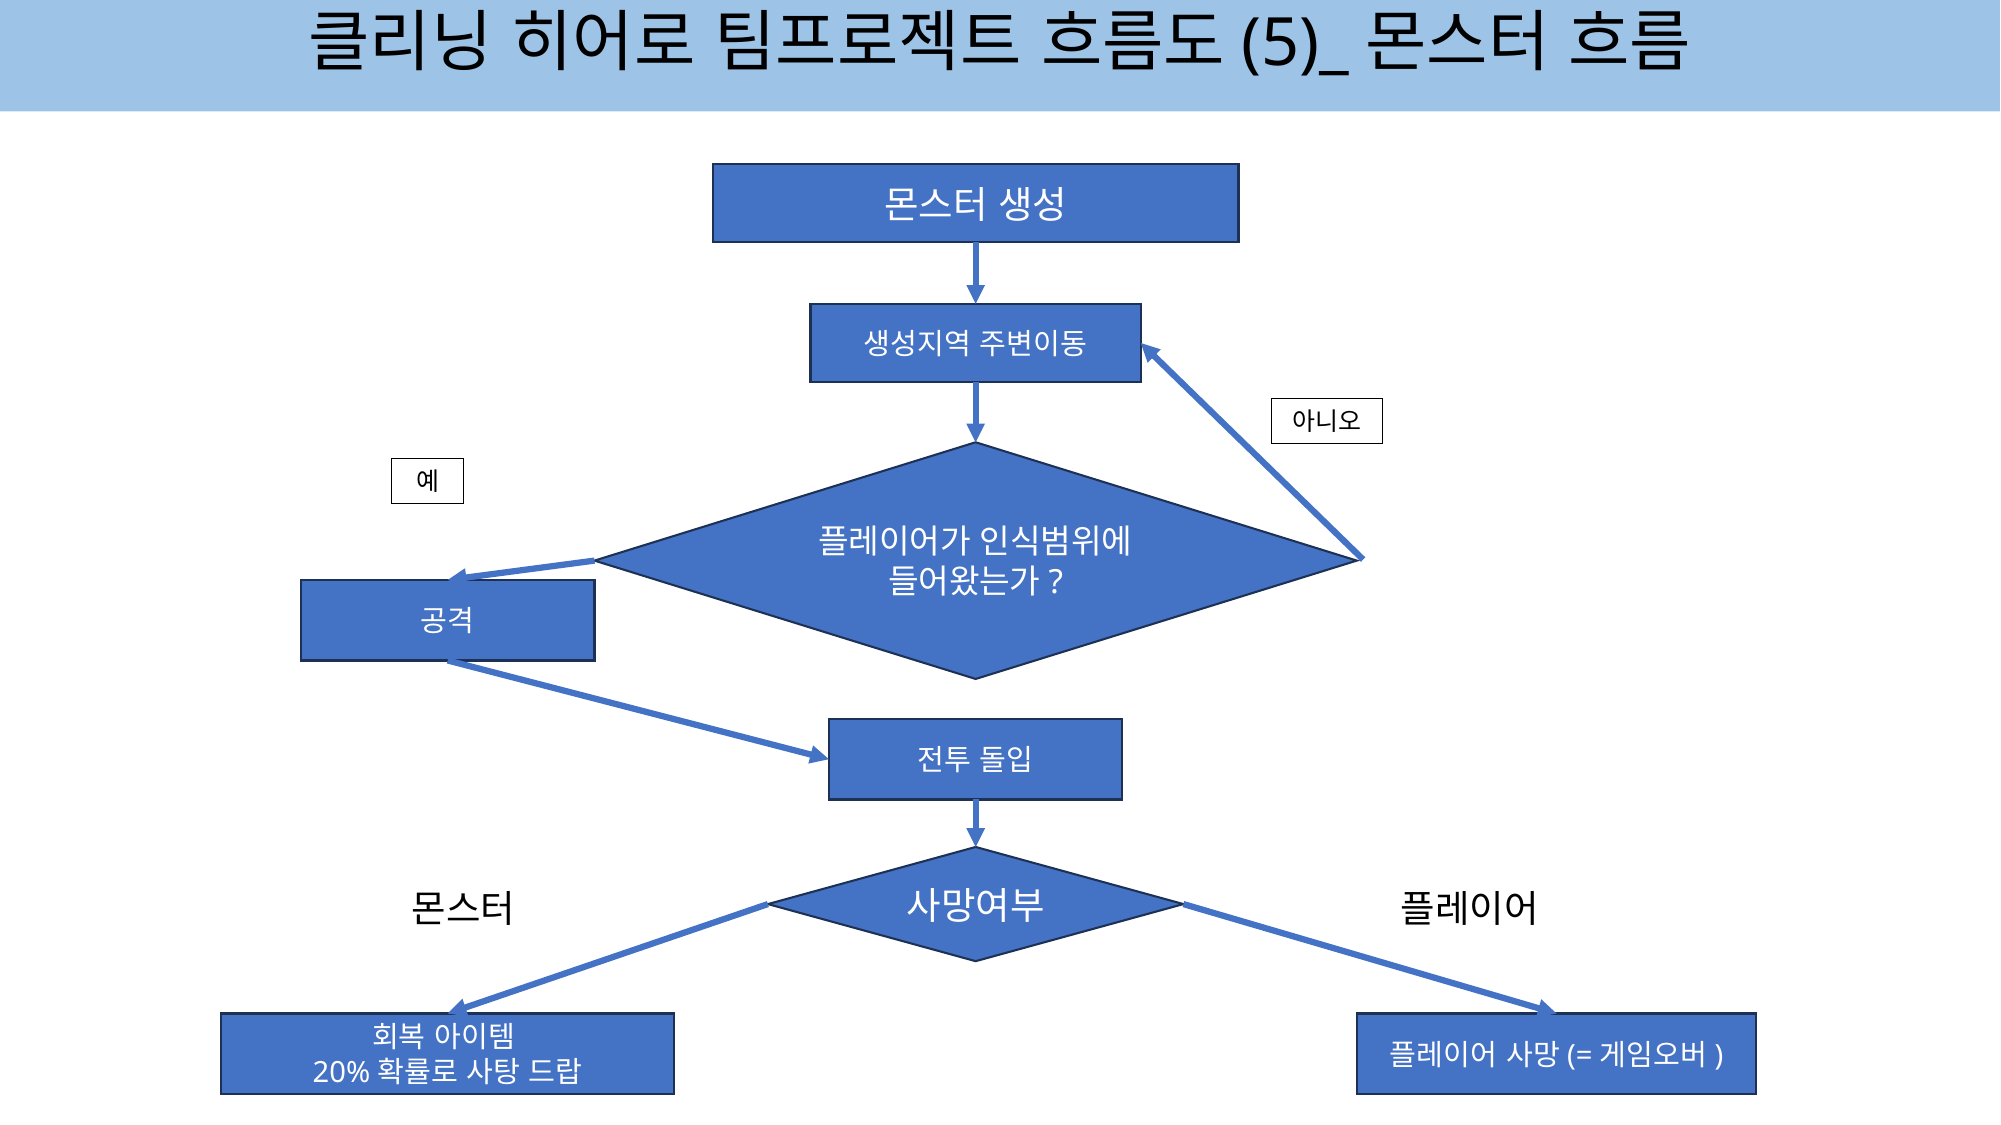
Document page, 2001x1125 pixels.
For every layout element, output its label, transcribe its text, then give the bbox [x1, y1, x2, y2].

text_box 클리닝 히어로 팀프로젝트 흐름도(5)_몬스터 흐름 [0, 0, 2000, 112]
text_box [1140, 342, 1364, 560]
text_box 아니오 [1364, 398, 1383, 444]
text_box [447, 660, 829, 760]
text_box 플레이어 사망(=게임오버) [1356, 1012, 1757, 1095]
text_box 플레이어가 인식범위에 들어왔는가? [595, 441, 1360, 681]
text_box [1183, 904, 1557, 1014]
text_box 예 [391, 458, 464, 504]
text_box 몬스터 생성 [712, 163, 1240, 243]
text_box 생성지역 주변이동 [809, 303, 1142, 383]
text_box 전투 돌입 [828, 718, 1123, 801]
text_box 플레이어 [1373, 877, 1566, 938]
text_box 몬스터 [367, 877, 560, 938]
text_box 사망여부 [768, 846, 1183, 963]
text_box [447, 904, 768, 1014]
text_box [447, 560, 595, 580]
text_box 공격 [300, 579, 596, 662]
text_box 회복 아이템 20%확률로 사탕 드랍 [220, 1012, 675, 1095]
